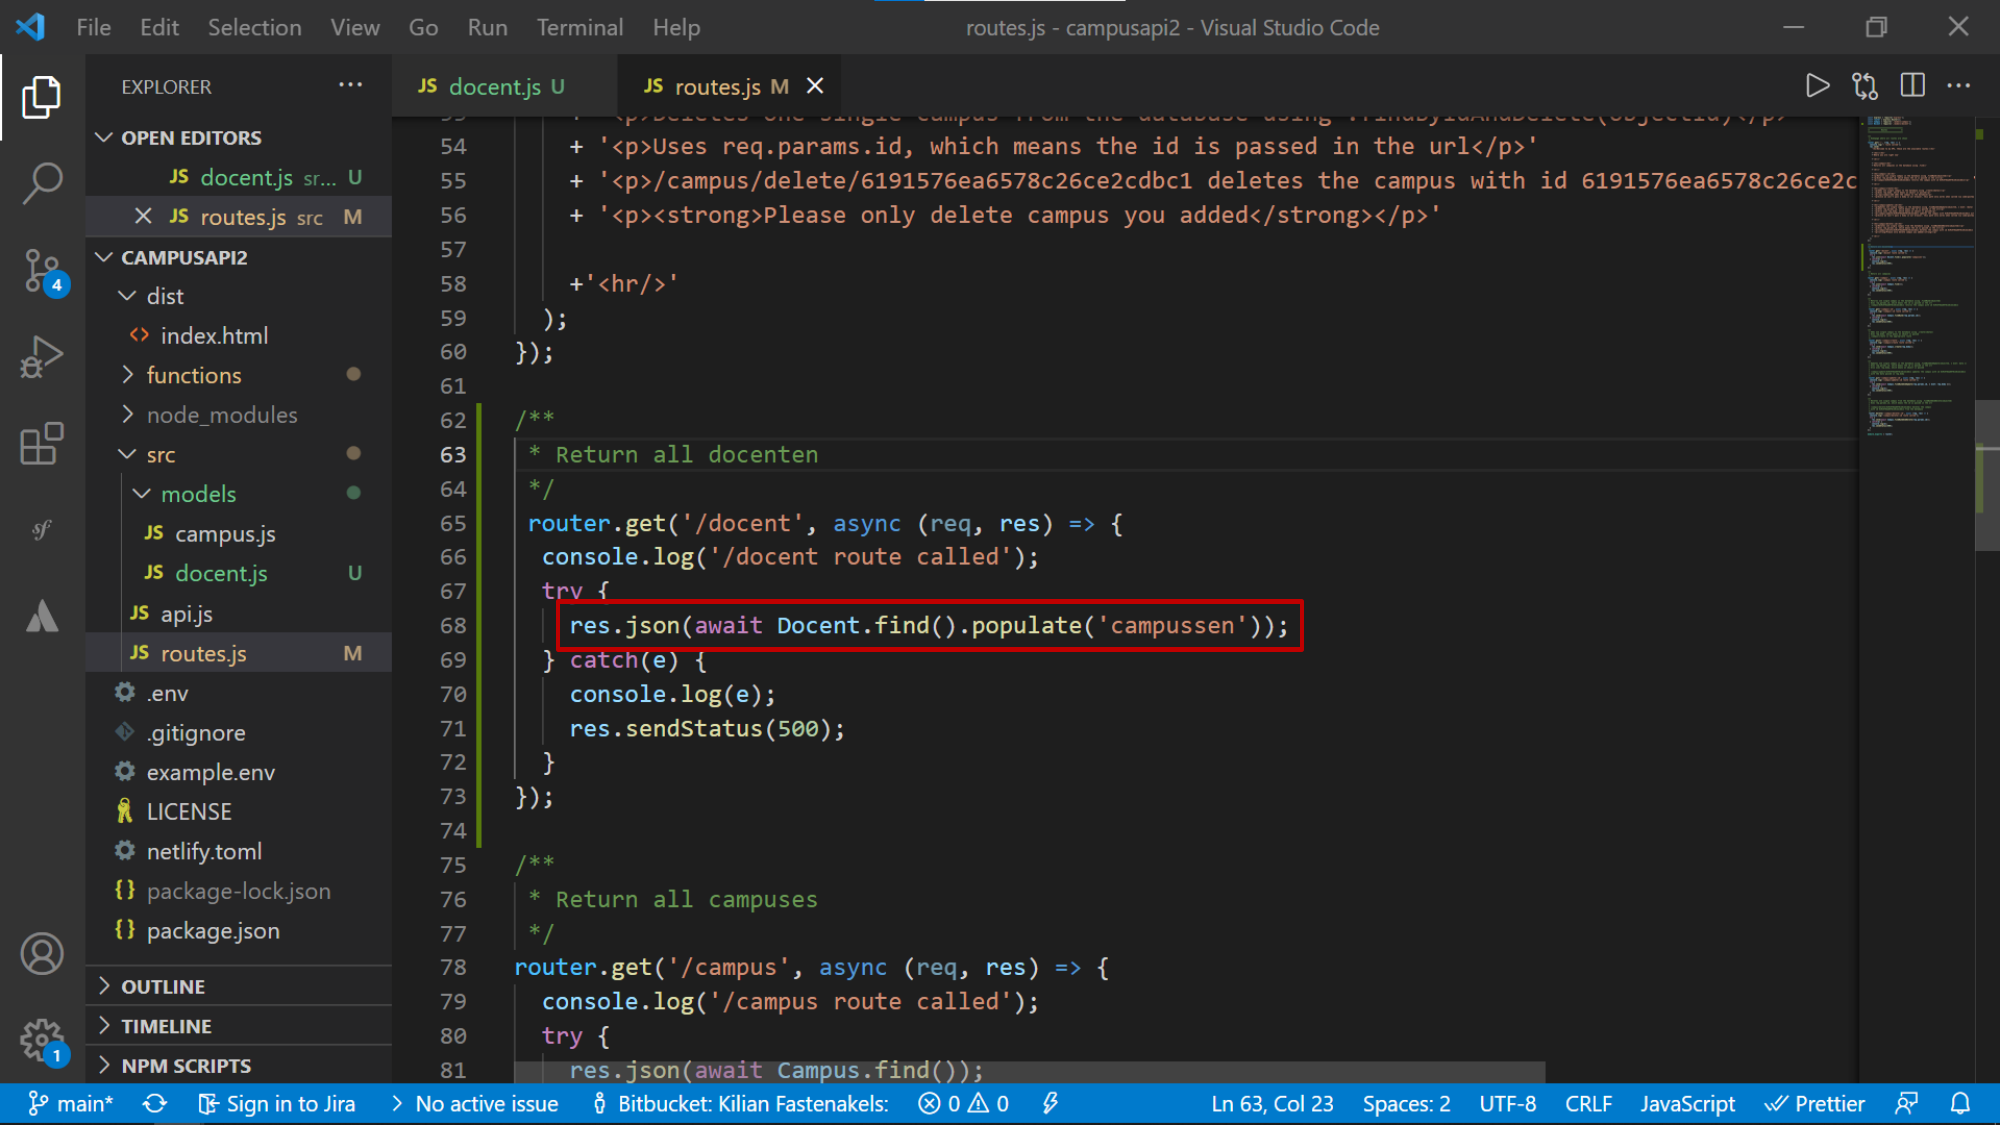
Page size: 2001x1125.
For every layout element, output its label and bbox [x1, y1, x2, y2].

list [0, 0, 2000, 1125]
